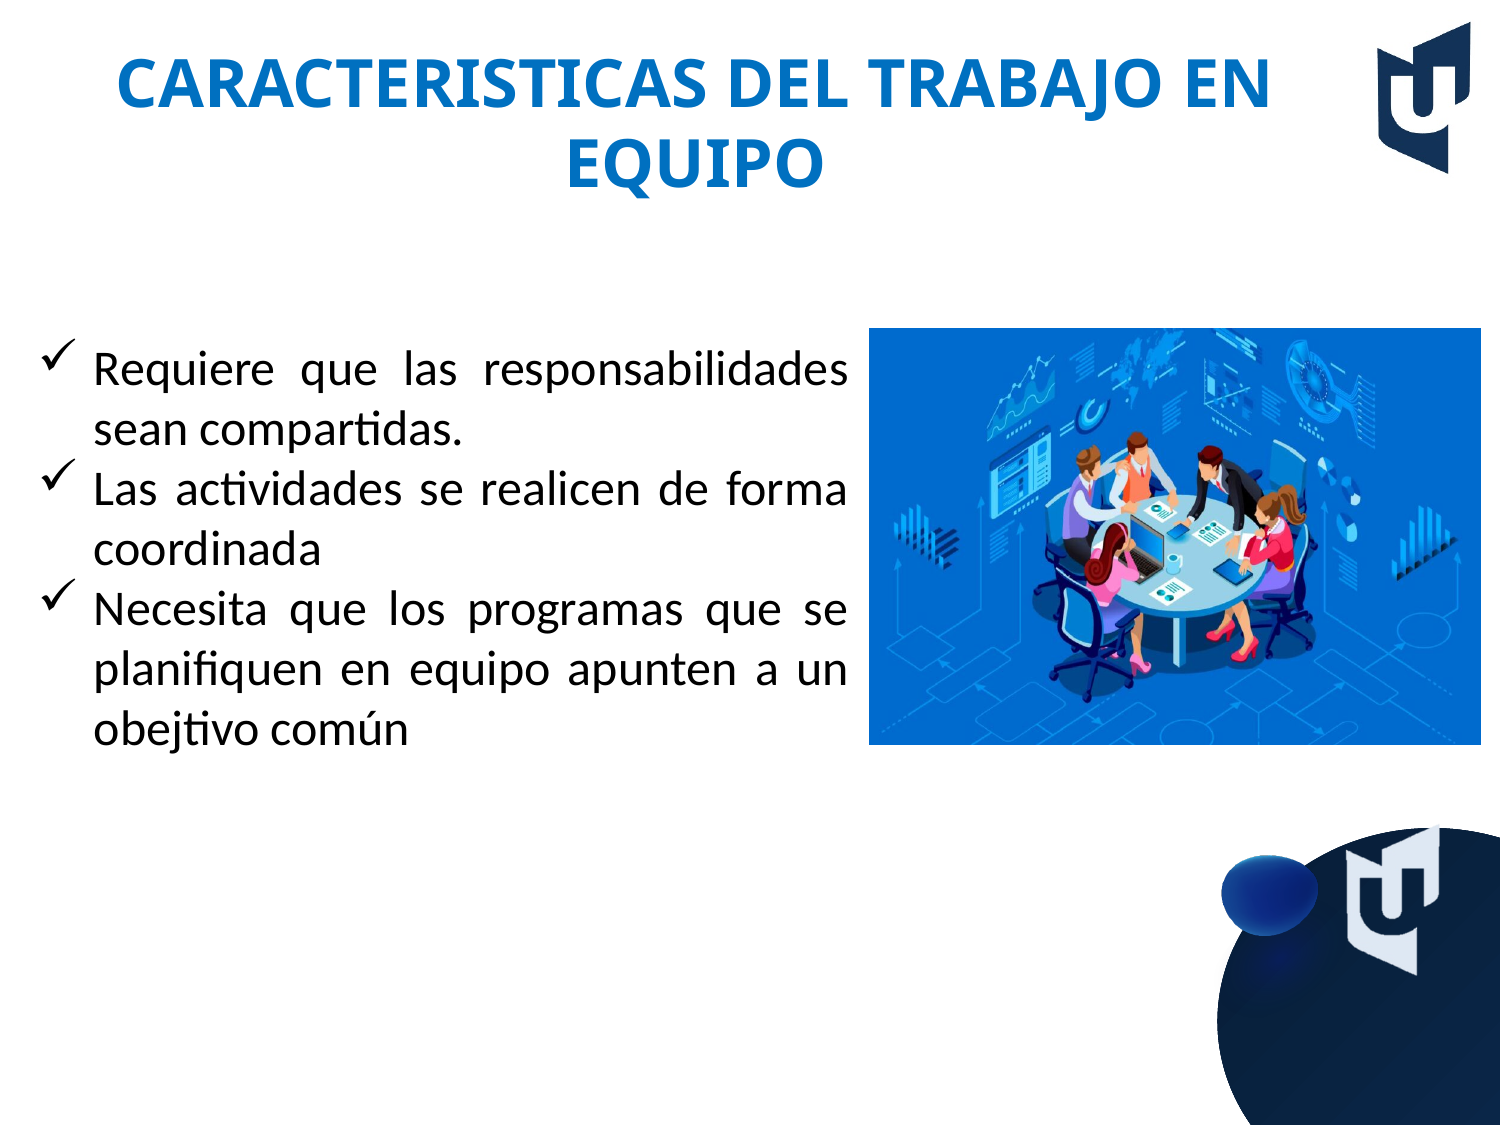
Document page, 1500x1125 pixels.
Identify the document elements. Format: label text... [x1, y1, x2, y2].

picture [1367, 16, 1481, 178]
text_box CARACTERISTICAS DEL TRABAJO EN EQUIPO [82, 33, 1309, 208]
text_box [1178, 753, 1500, 1125]
picture [1335, 818, 1450, 981]
picture [869, 328, 1481, 745]
text_box Requiere que las responsabilidades sean compartidas. Las actividades se realicen de forma coordinada Necesita que los programas que se planifiquen en equipo apunten a un obejtivo común [22, 328, 864, 764]
